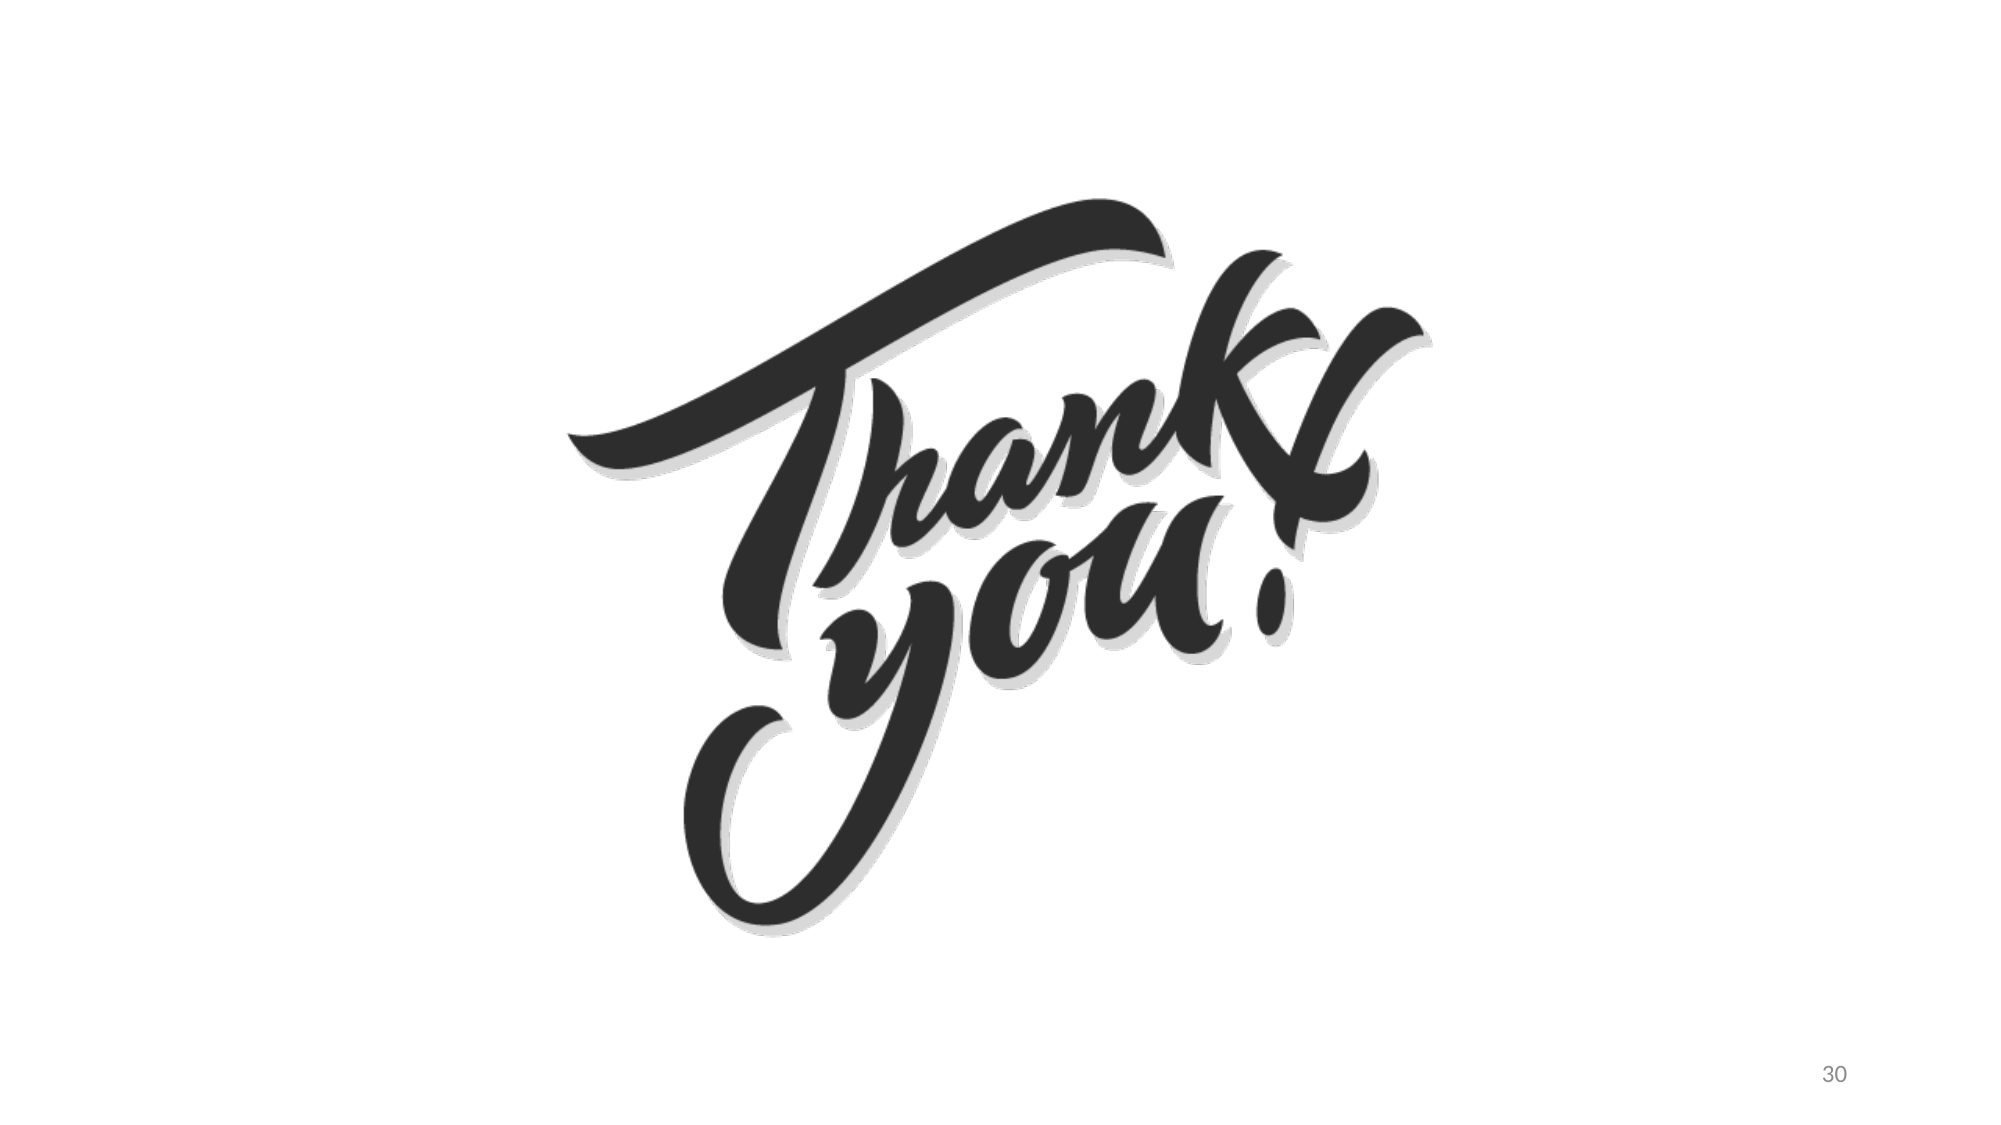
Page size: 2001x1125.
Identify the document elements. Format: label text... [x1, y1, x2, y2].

picture [531, 172, 1469, 953]
slide_number 30 [1412, 1042, 1863, 1103]
